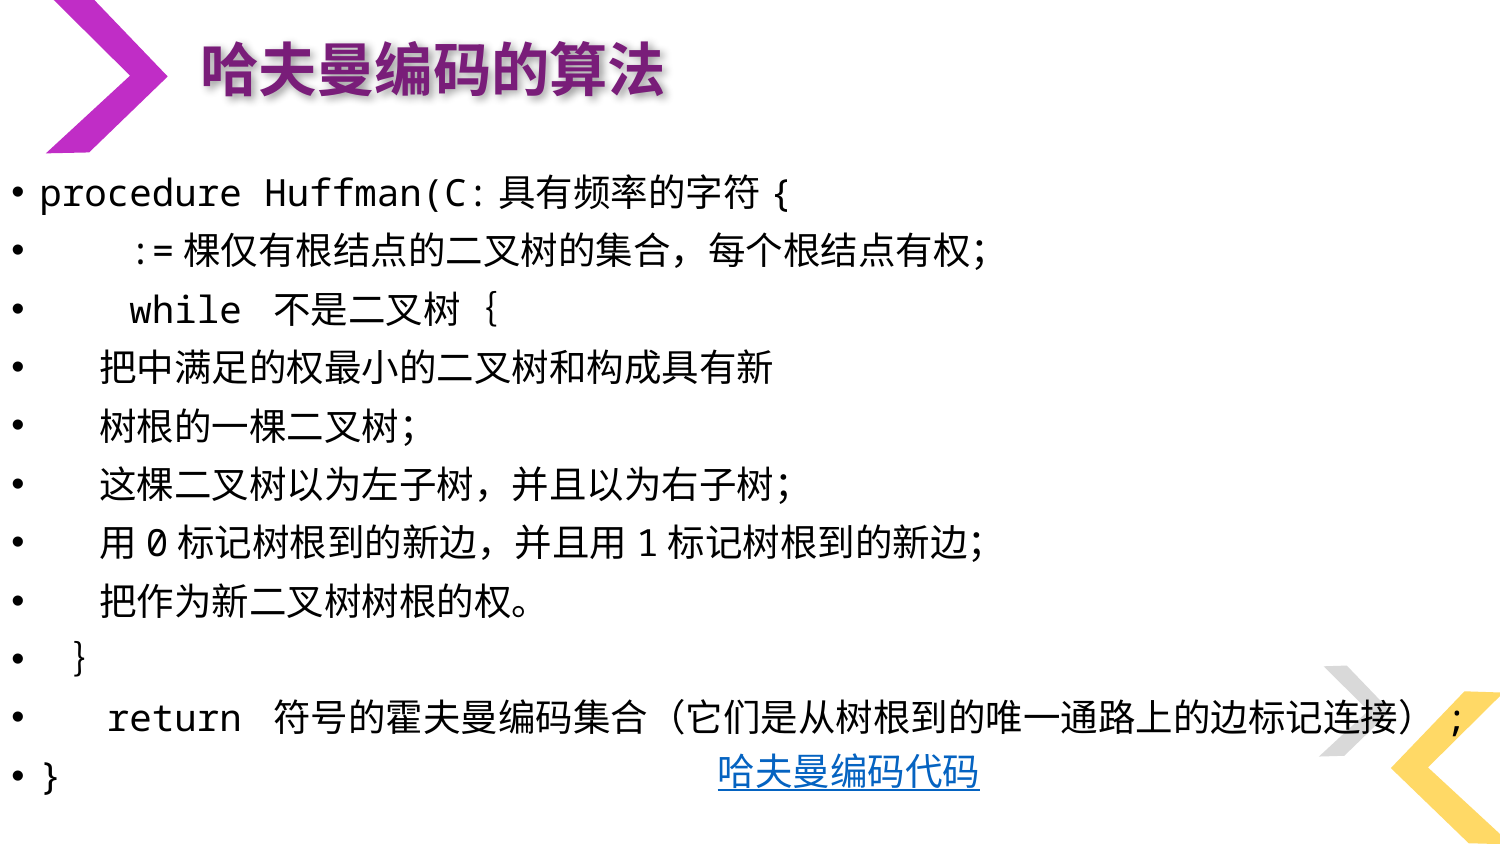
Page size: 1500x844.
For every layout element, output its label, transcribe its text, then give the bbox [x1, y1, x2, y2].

text_box 哈夫曼编码代码 [702, 740, 1329, 810]
list 哈夫曼编码的算法 [188, 35, 1214, 192]
